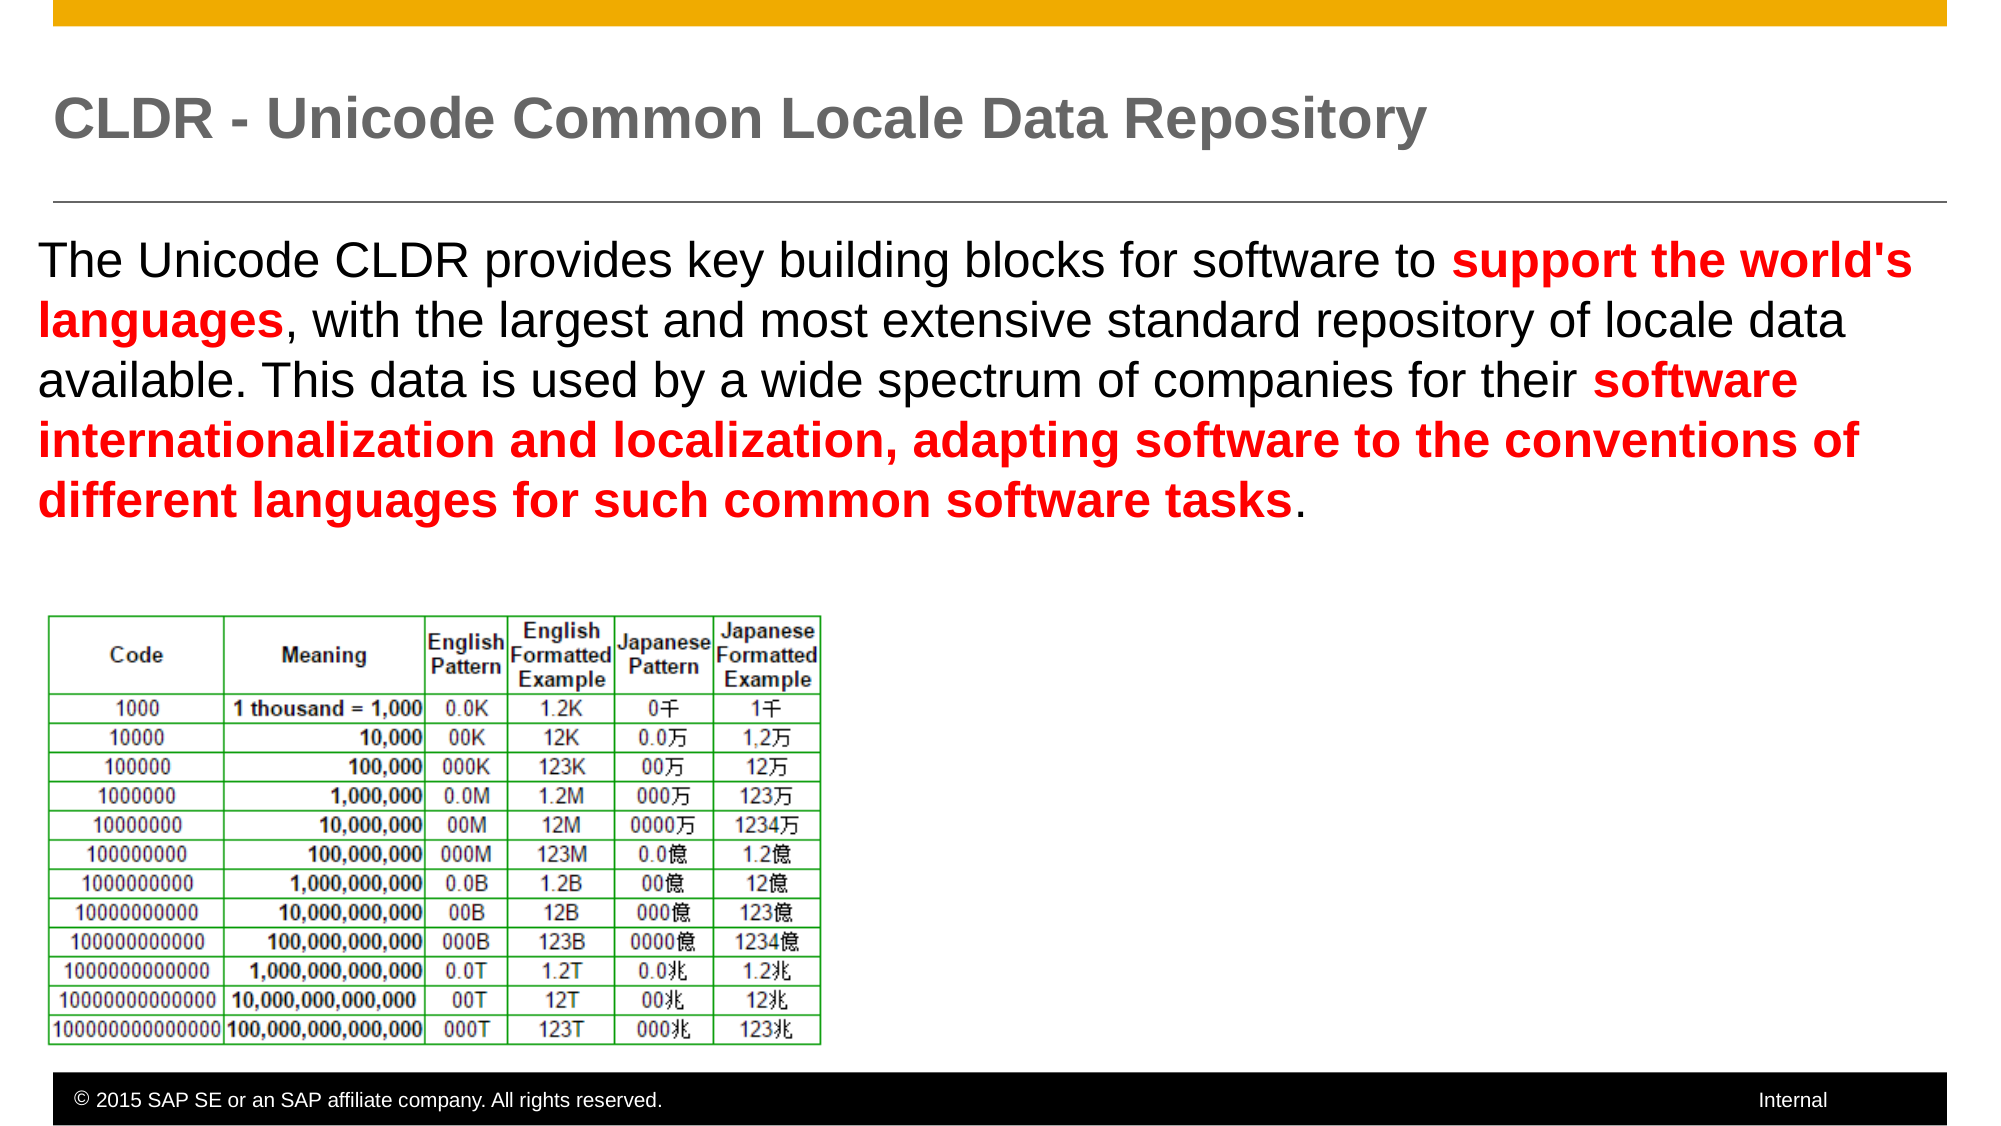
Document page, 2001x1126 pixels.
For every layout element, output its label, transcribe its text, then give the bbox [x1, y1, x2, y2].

text_box The Unicode CLDR provides key building blocks for software to support the world's languages, with the largest and most extensive standard repository of locale data available. This data is used by a wide spectrum of companies for their software internationalization and localization, adapting software to the conventions of different languages for such common software tasks. [37, 227, 1947, 528]
title CLDR - Unicode Common Locale Data Repository [53, 53, 1947, 178]
picture [37, 606, 828, 1048]
